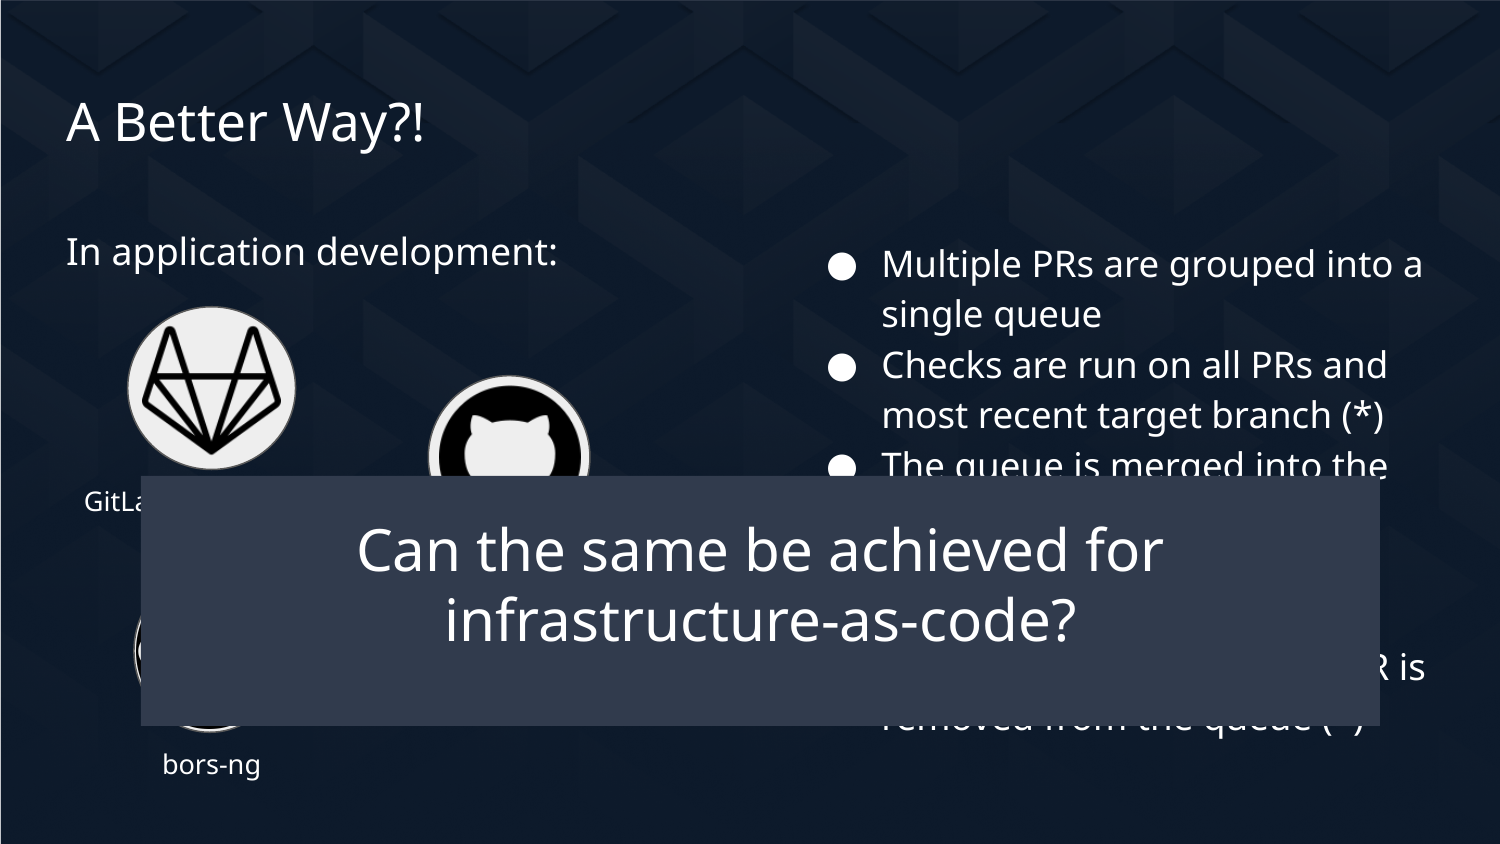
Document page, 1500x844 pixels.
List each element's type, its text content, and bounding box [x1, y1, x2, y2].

text_box Can the same be achieved for infrastructure-as-code? [140, 475, 1380, 726]
title A Better Way?! [51, 72, 1449, 167]
text_box bors-ng [118, 732, 305, 782]
text_box GitLab Merge Trains [297, 469, 362, 475]
text_box GitLab Merge Trains [61, 469, 140, 513]
list Multiple PRs are grouped into a single queue Checks are run on all PRs and most recent target branch (*) The queue is merged into the target branch On failure the problematic PR is removed from the queue (*) [792, 218, 1449, 754]
text_box In application development: [51, 212, 781, 307]
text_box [428, 375, 591, 539]
picture [0, 0, 1500, 844]
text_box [133, 569, 286, 733]
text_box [127, 306, 296, 470]
